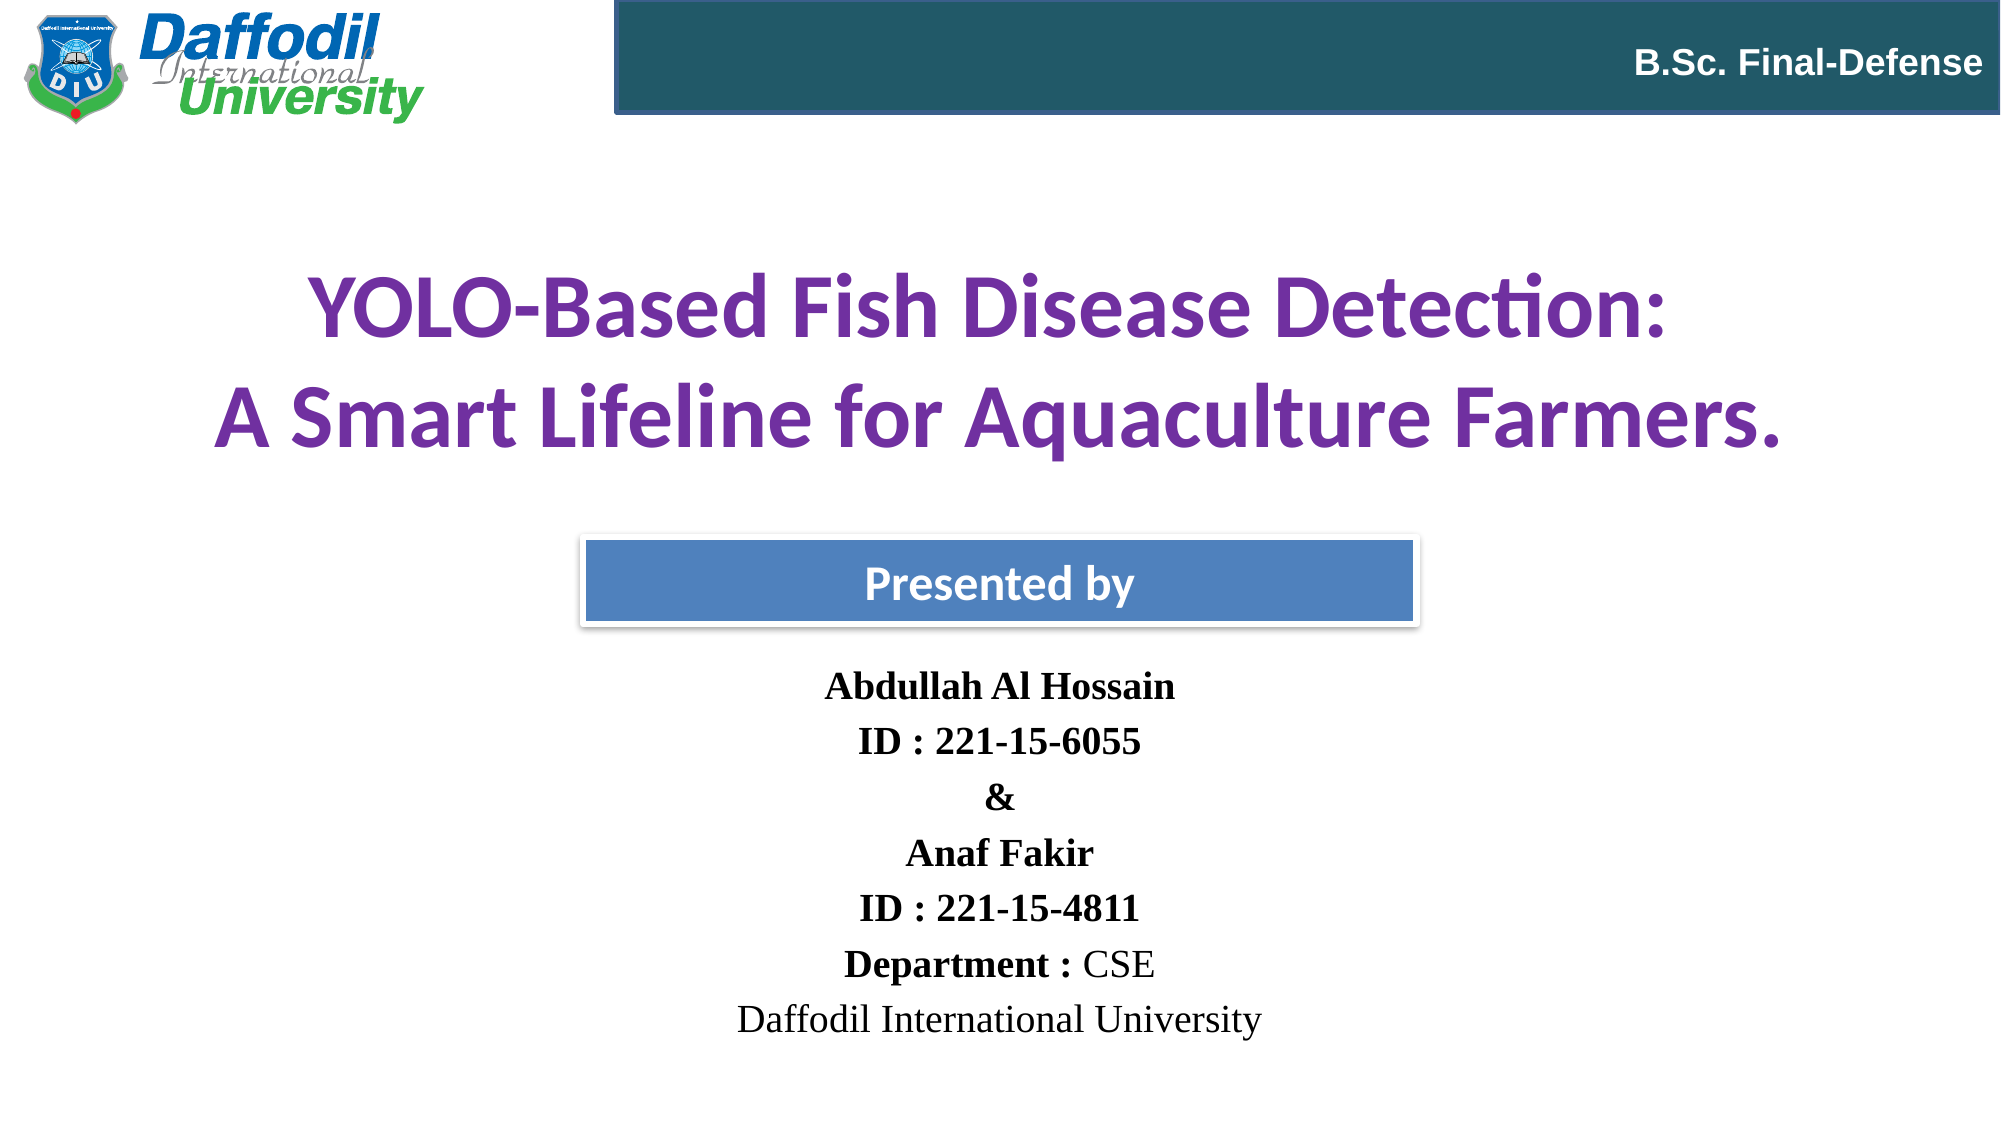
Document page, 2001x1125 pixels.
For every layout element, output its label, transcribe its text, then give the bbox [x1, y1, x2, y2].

picture [63, 66, 71, 72]
title YOLO-Based Fish Disease Detection: A Smart Lifeline for Aquaculture Farmers. [150, 212, 1850, 500]
text_box B.Sc. Final-Defense [1460, 30, 1999, 91]
subtitle Abdullah Al Hossain ID : 221-15-6055 & Anaf Fakir ID : 221-15-4811 Department : CSE Daffodil International University [606, 651, 1394, 1052]
